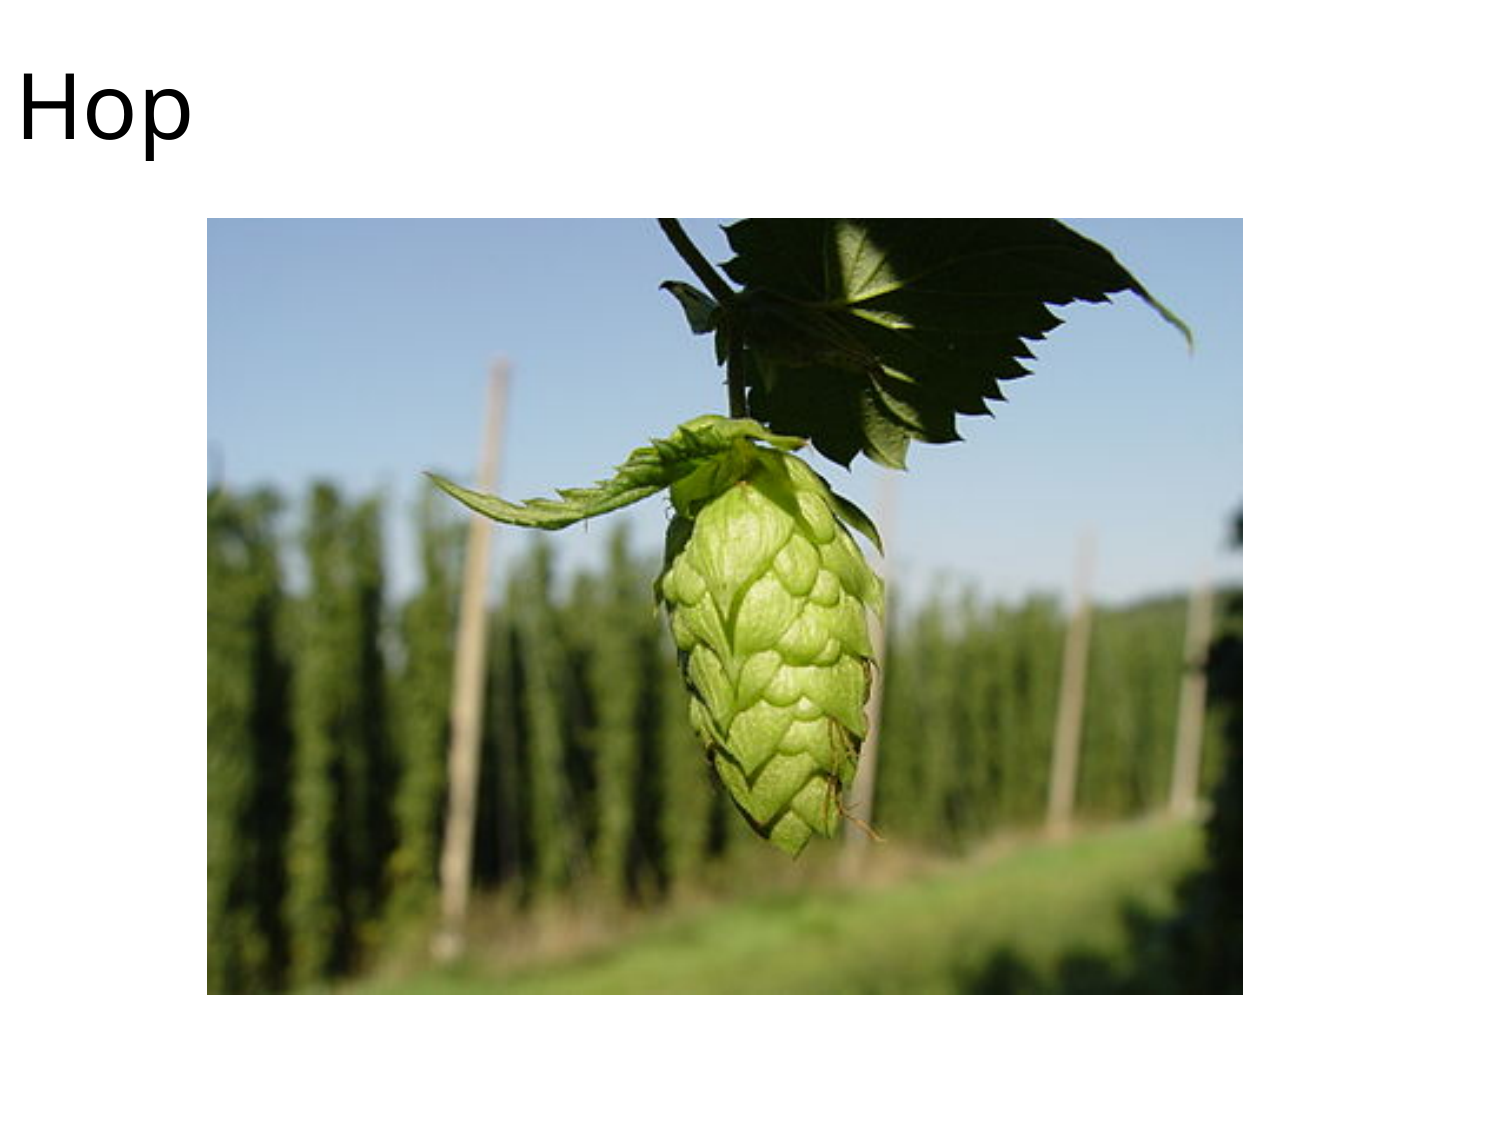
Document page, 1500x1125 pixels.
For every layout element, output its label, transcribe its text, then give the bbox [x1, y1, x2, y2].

title Hop [0, 0, 1294, 219]
picture [207, 218, 1243, 995]
